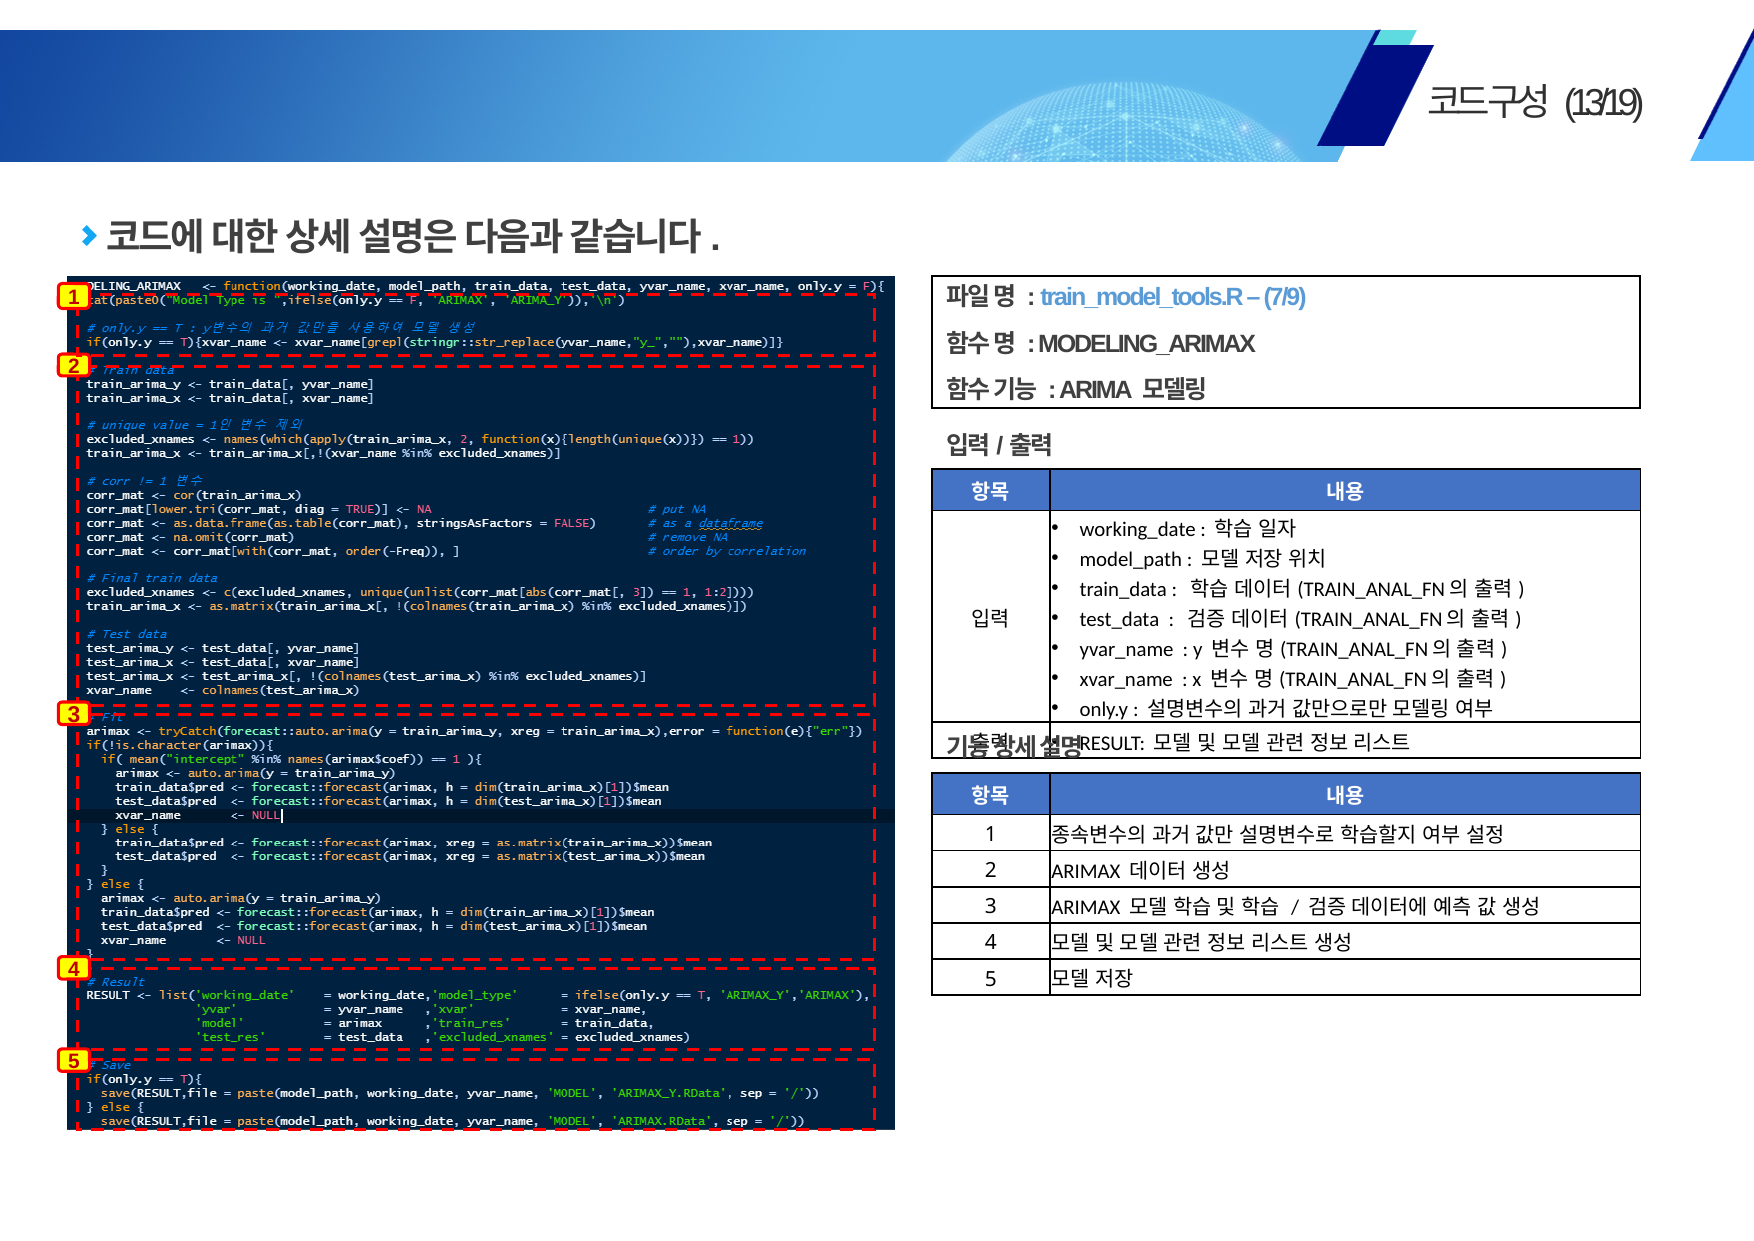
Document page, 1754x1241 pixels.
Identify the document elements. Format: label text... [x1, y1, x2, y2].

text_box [58, 956, 875, 1048]
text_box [58, 702, 875, 956]
table_cell 입력 [933, 511, 1049, 721]
table_header 항목 [933, 774, 1049, 814]
table_cell 5 [933, 960, 1049, 994]
text_box 기능 상세 설명 [931, 724, 1285, 769]
text_box 파일 명 : train_model_tools.R – (7/9) 함수 명 : MODELING_ARIMAX 함수 기능 : ARIMA 모델링 [931, 275, 1641, 409]
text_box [58, 283, 875, 356]
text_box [58, 1048, 875, 1130]
table_cell 1 [933, 815, 1049, 850]
table_header 내용 [1051, 470, 1640, 510]
table_cell 2 [933, 851, 1049, 886]
picture [0, 0, 1754, 1240]
table_cell RESULT: 모델 및 모델 관련 정보 리스트 [1051, 723, 1640, 757]
text_box 코드 구성 (13/19) [1412, 70, 1660, 131]
table_cell 모델 및 모델 관련 정보 리스트 생성 [1051, 924, 1640, 958]
table_cell 모델 저장 [1051, 960, 1640, 994]
table_cell working_date : 학습 일자 model_path : 모델 저장 위치 train_data : 학습 데이터(TRAIN_ANAL_FN의 출력) test_data : 검증 데이터(TRAIN_ANAL_FN의 출력) yvar_name : y 변수 명(TRAIN_ANAL_FN의 출력) xvar_name : x 변수 명(TRAIN_ANAL_FN의 출력) only.y : 설명변수의 과거 값만으로만 모델링 여부 [1051, 511, 1640, 721]
text_box 별첨 [1319, 70, 1412, 131]
table_cell 3 [933, 888, 1049, 922]
text_box 입력/출력 [931, 422, 1285, 467]
table_header 내용 [1051, 774, 1640, 814]
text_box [58, 356, 875, 702]
text_box [1002, 310, 1033, 372]
text_box 코드에 대한 상세 설명은 다음과 같습니다. [67, 183, 1703, 266]
table_cell ARIMAX 모델 학습 및 학습 / 검증 데이터에 예측 값 생성 [1051, 888, 1640, 922]
table_header 항목 [933, 470, 1049, 510]
table_cell 4 [933, 924, 1049, 958]
text_box 세부 과제명 : IoT 빅데이터 및 인공지능 기반의 축산 악취 실시간 조기 예,경보 알고리즘 개발 및 실증 연구 [36, 17, 1301, 92]
table_cell ARIMAX 데이터 생성 [1051, 851, 1640, 886]
table_cell 종속변수의 과거 값만 설명변수로 학습할지 여부 설정 [1051, 815, 1640, 850]
